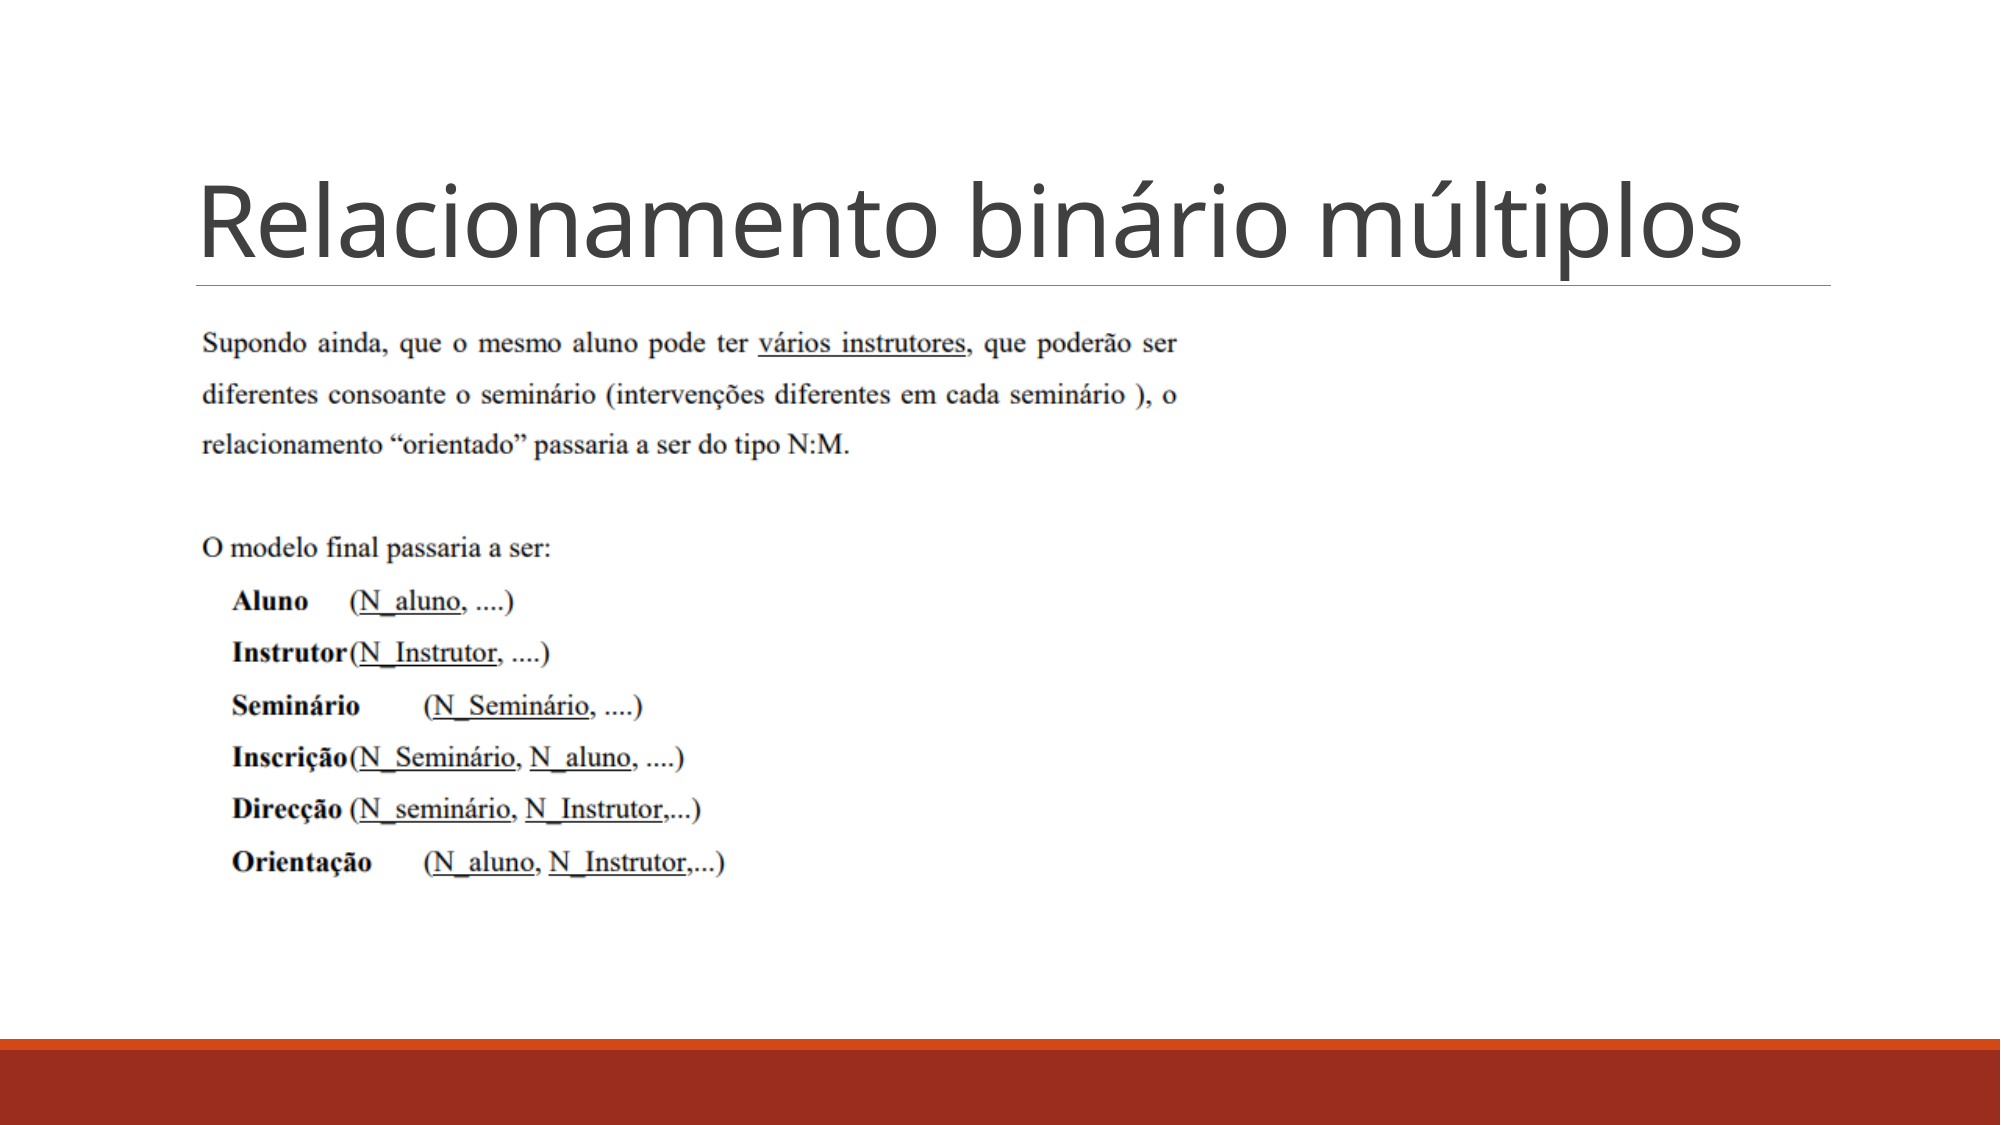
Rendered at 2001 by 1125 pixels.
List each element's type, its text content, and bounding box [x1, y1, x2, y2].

picture [179, 306, 1214, 899]
title Relacionamento binário múltiplos [180, 47, 1830, 285]
